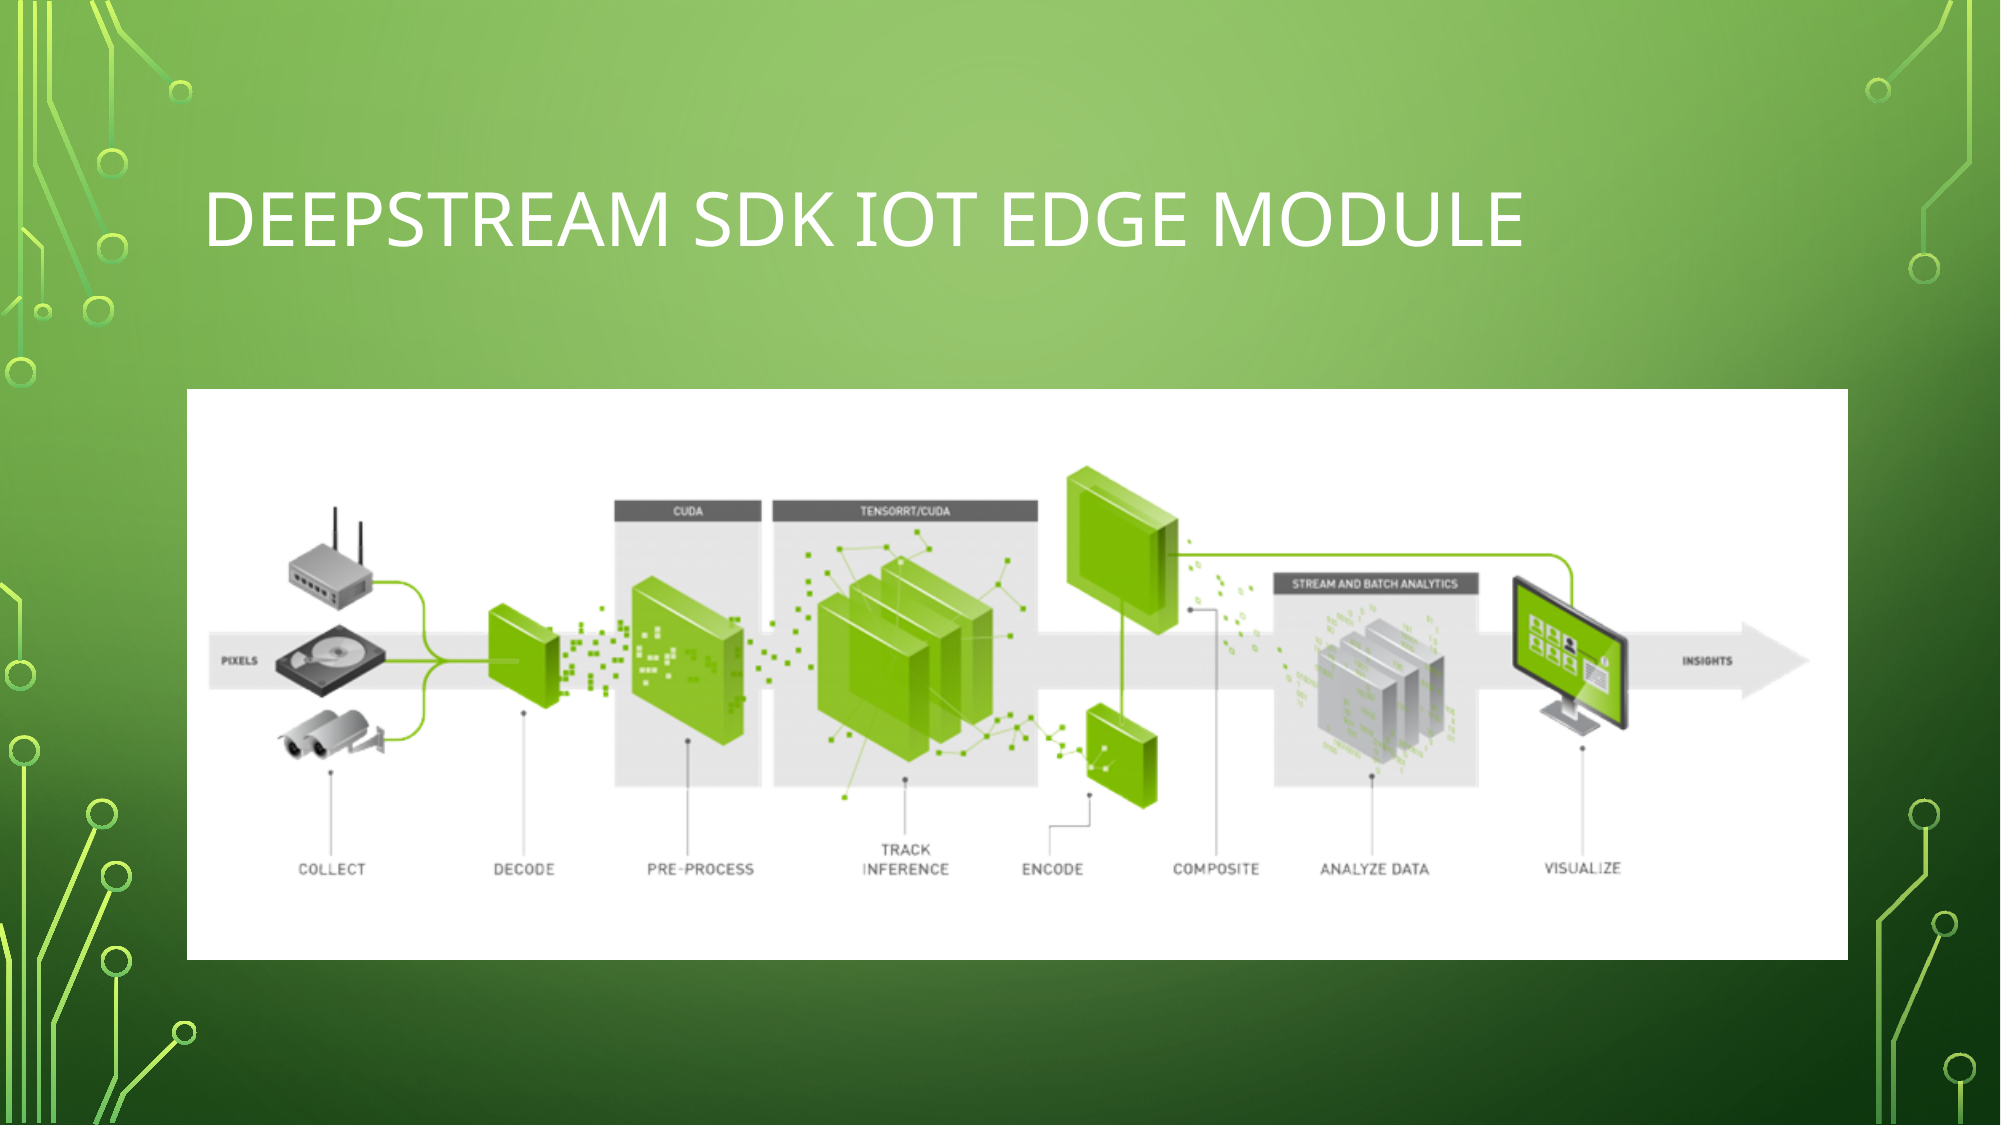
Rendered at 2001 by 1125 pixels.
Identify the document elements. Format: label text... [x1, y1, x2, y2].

picture [186, 389, 1849, 960]
title DeepStream SDK IoT Edge Module [187, 101, 1813, 344]
